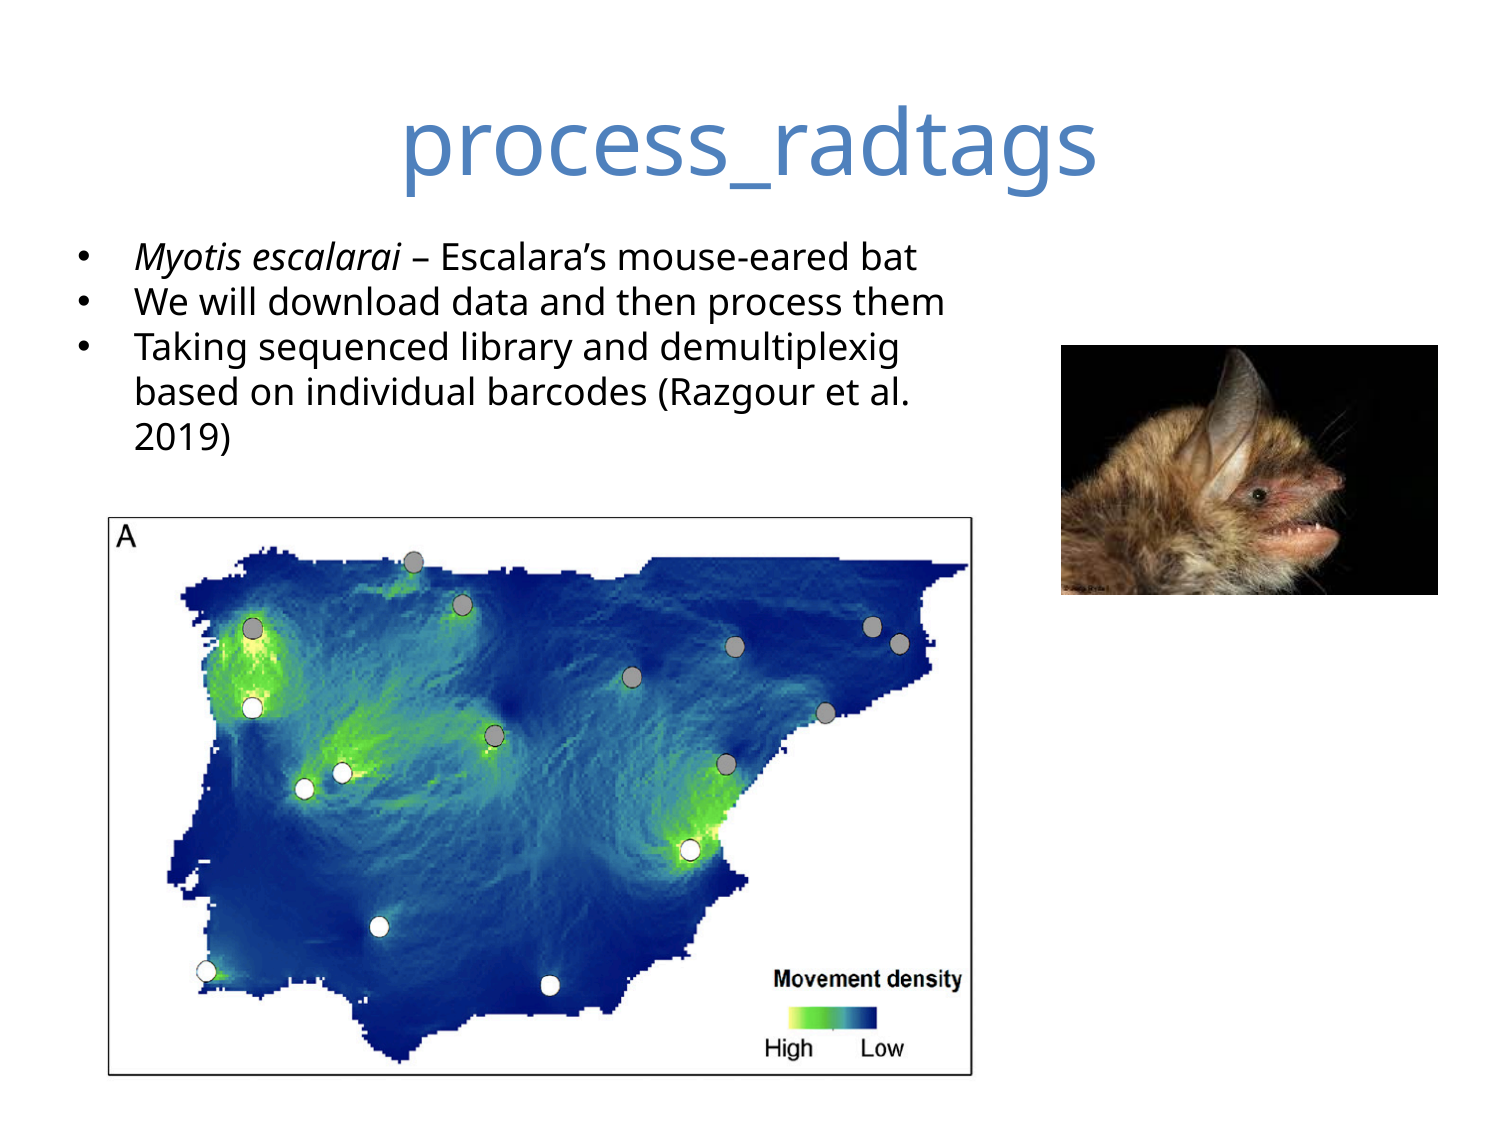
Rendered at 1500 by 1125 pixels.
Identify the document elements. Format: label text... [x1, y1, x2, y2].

picture [83, 498, 980, 1097]
picture [1061, 344, 1438, 596]
text_box Myotis escalarai – Escalara’s mouse-eared bat We will download data and then process them Taking sequenced library and demultiplexig based on individual barcodes (Razgour et al. 2019) [62, 225, 1016, 466]
text_box process_radtags [74, 45, 1425, 233]
